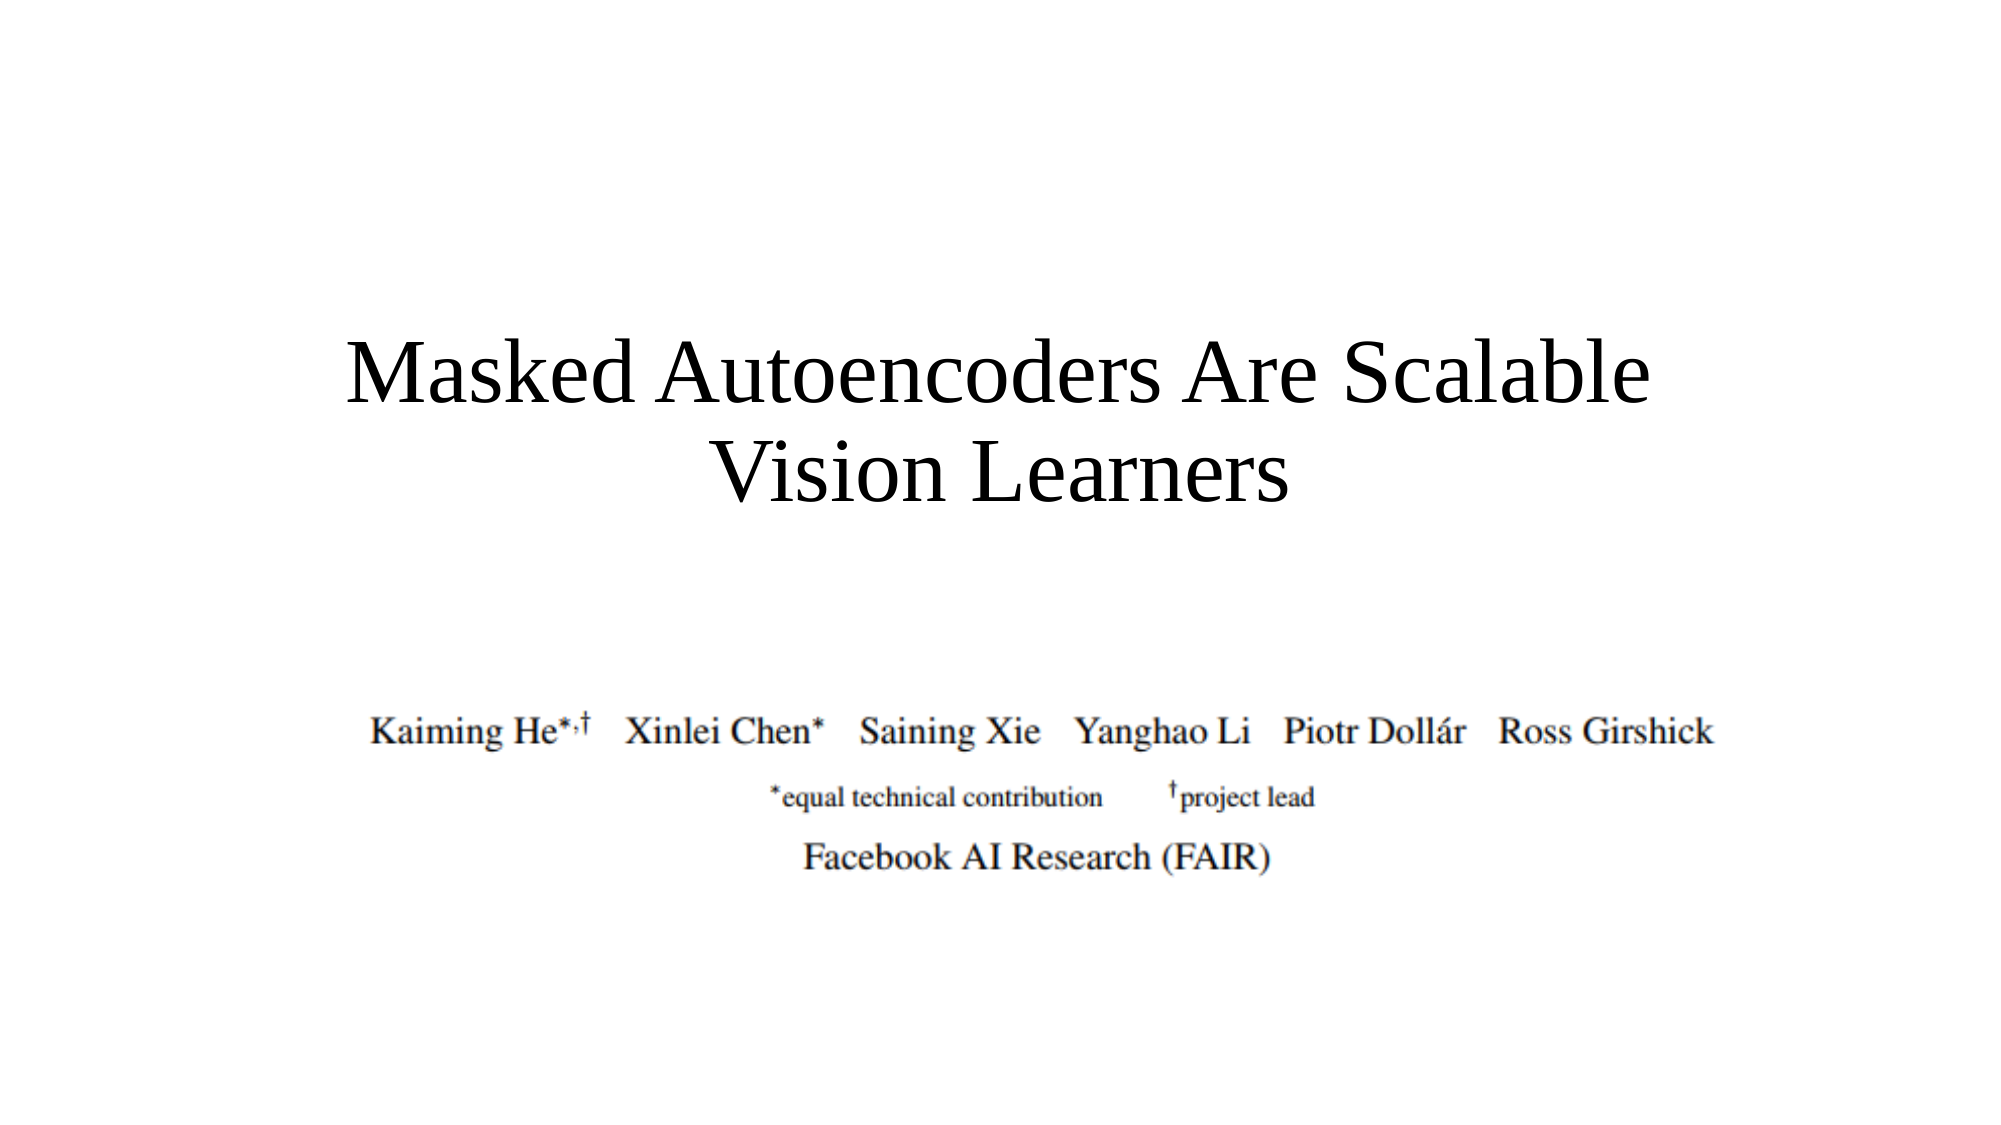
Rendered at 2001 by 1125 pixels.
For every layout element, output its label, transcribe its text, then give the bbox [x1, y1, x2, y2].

picture [339, 683, 1764, 890]
title Masked Autoencoders Are Scalable Vision Learners [224, 137, 1776, 530]
